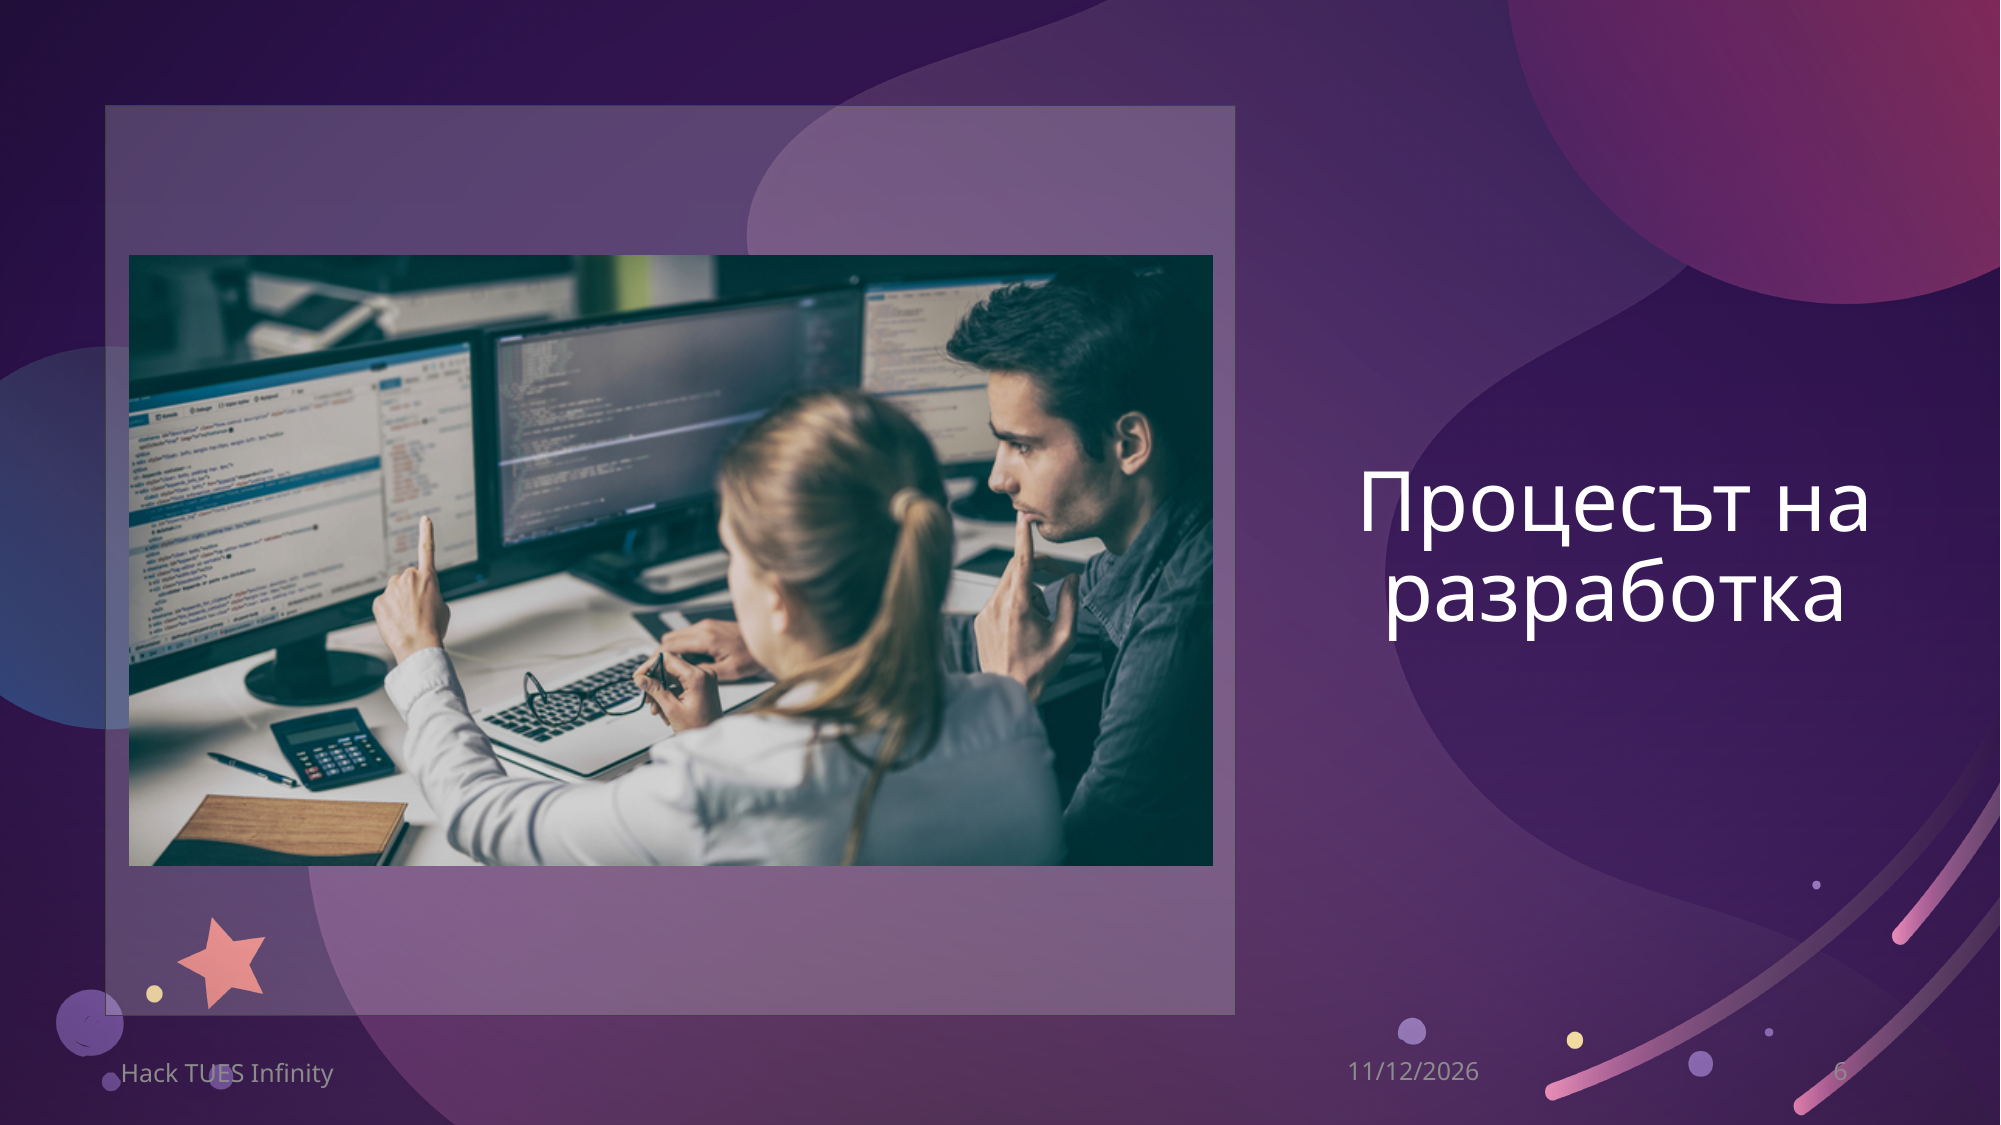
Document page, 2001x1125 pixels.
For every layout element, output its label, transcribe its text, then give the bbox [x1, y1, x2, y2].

footer Hack TUES Infinity [105, 1042, 1236, 1103]
title Процесът на разработка [1294, 160, 1936, 940]
slide_number 6 [1726, 1042, 1863, 1103]
picture [0, 0, 2000, 1125]
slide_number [1331, 1042, 1700, 1103]
text_box [105, 105, 1236, 1016]
